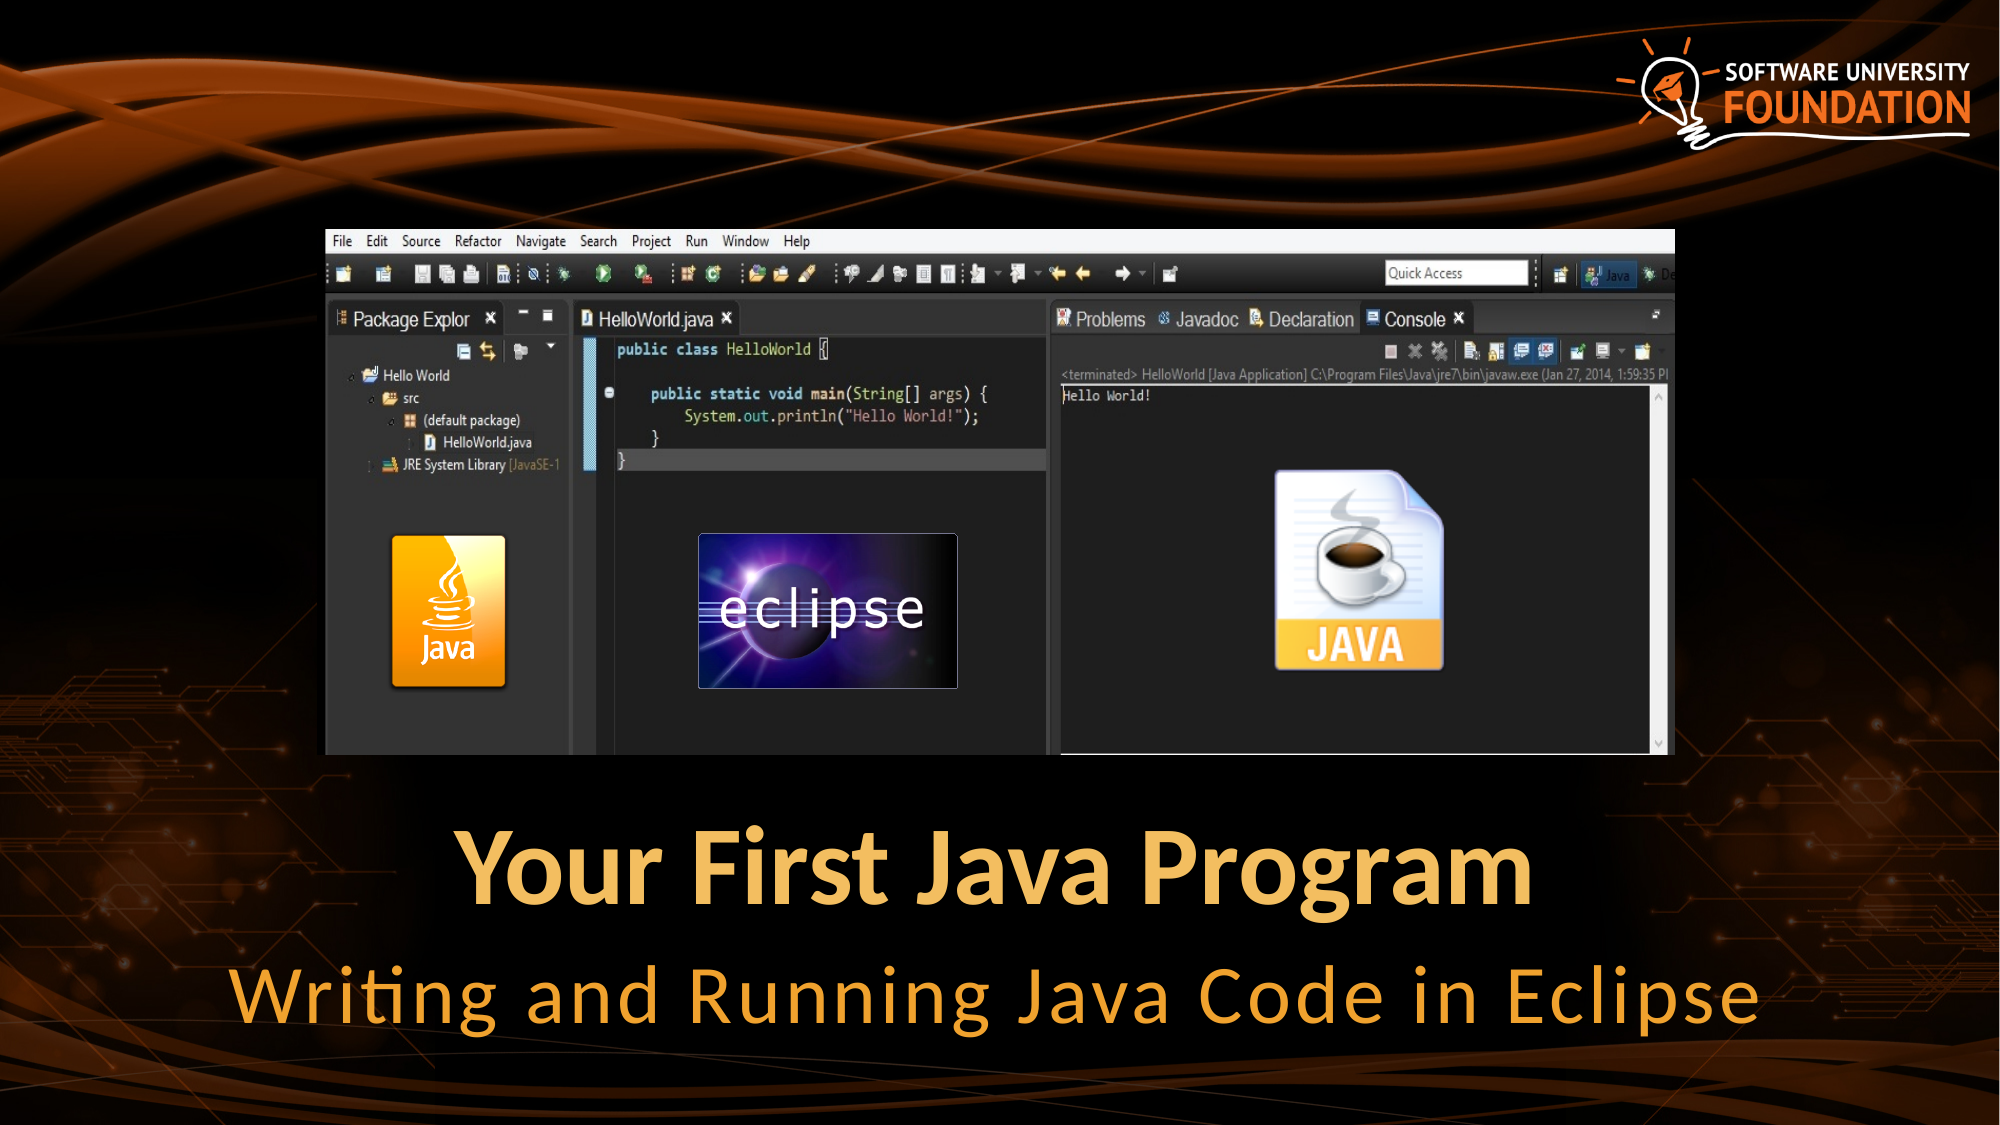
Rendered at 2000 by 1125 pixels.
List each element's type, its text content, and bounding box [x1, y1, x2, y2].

picture [0, 0, 2000, 1125]
title Your First Java Program [145, 805, 1846, 929]
list Writing and Running Java Code in Eclipse [145, 929, 1846, 1043]
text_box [317, 229, 1675, 755]
